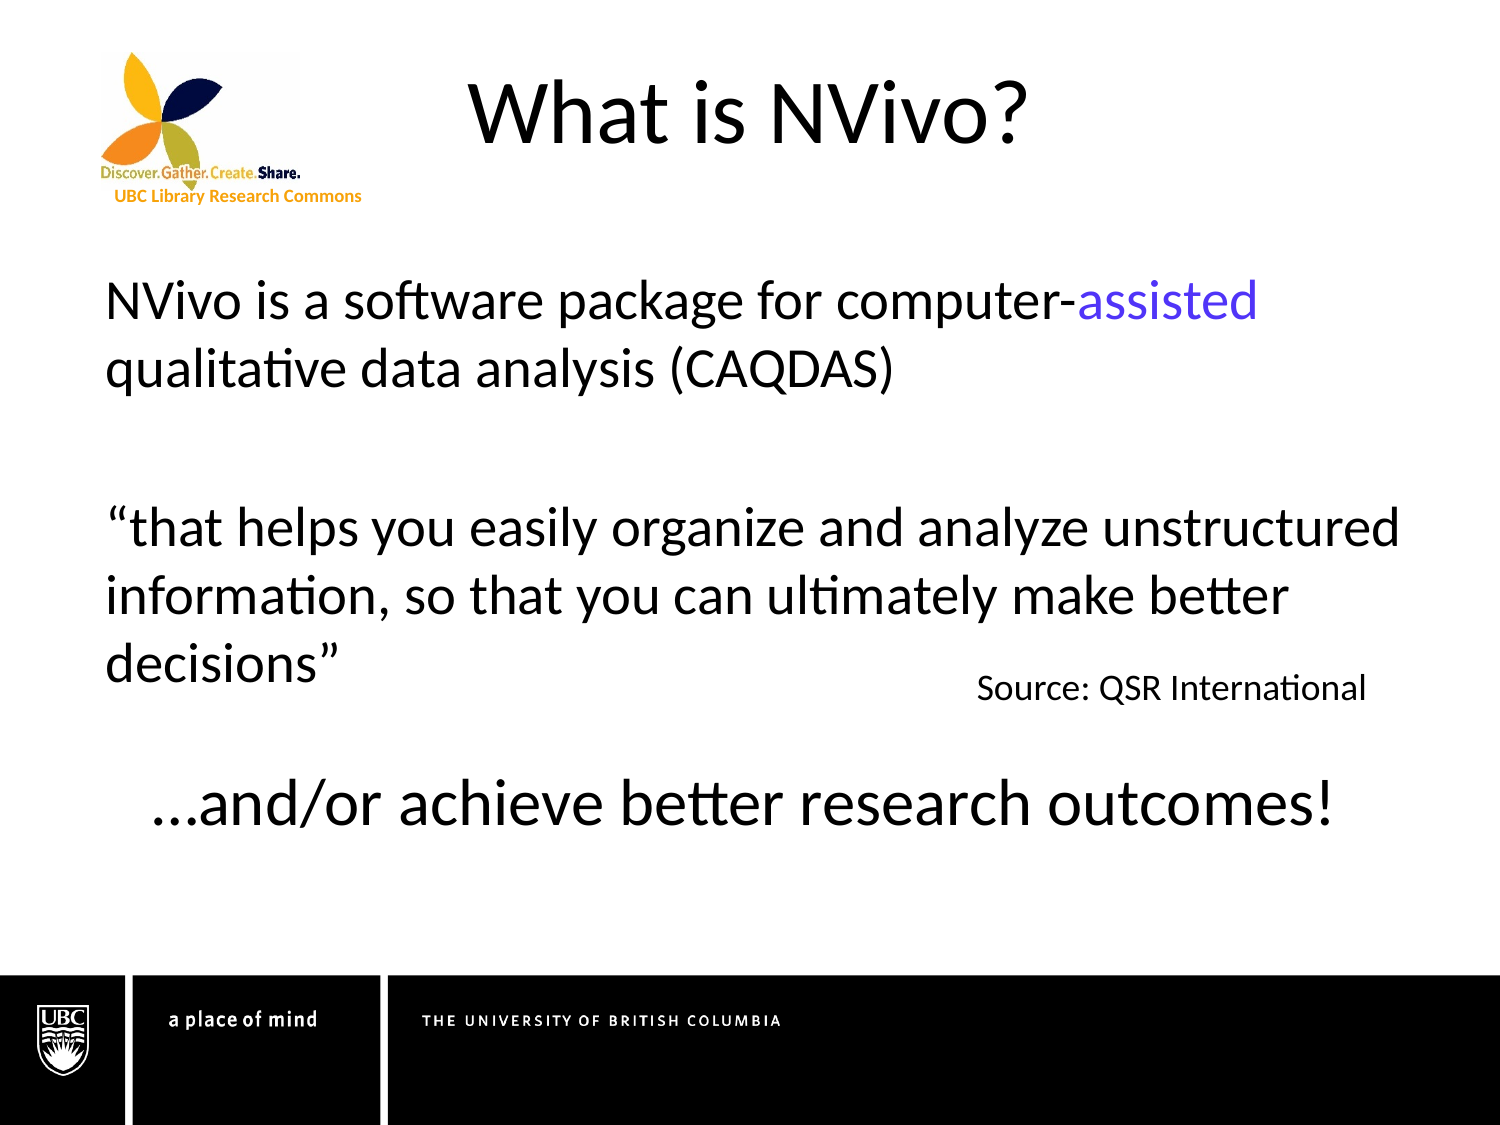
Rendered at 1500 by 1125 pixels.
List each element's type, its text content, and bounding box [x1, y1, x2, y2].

text_box <number> [0, 1025, 191, 1086]
picture [422, 1015, 780, 1026]
text_box What is NVivo? [75, 45, 1425, 233]
picture [169, 1010, 316, 1030]
text_box …and/or achieve better research outcomes! [137, 751, 1394, 927]
picture [37, 1005, 89, 1025]
text_box Source: QSR International [962, 655, 1383, 716]
text_box NVivo is a software package for computer-assisted qualitative data analysis (CAQDAS) “that helps you easily organize and analyze unstructured information, so that you can ultimately make better decisions” [90, 255, 1471, 705]
